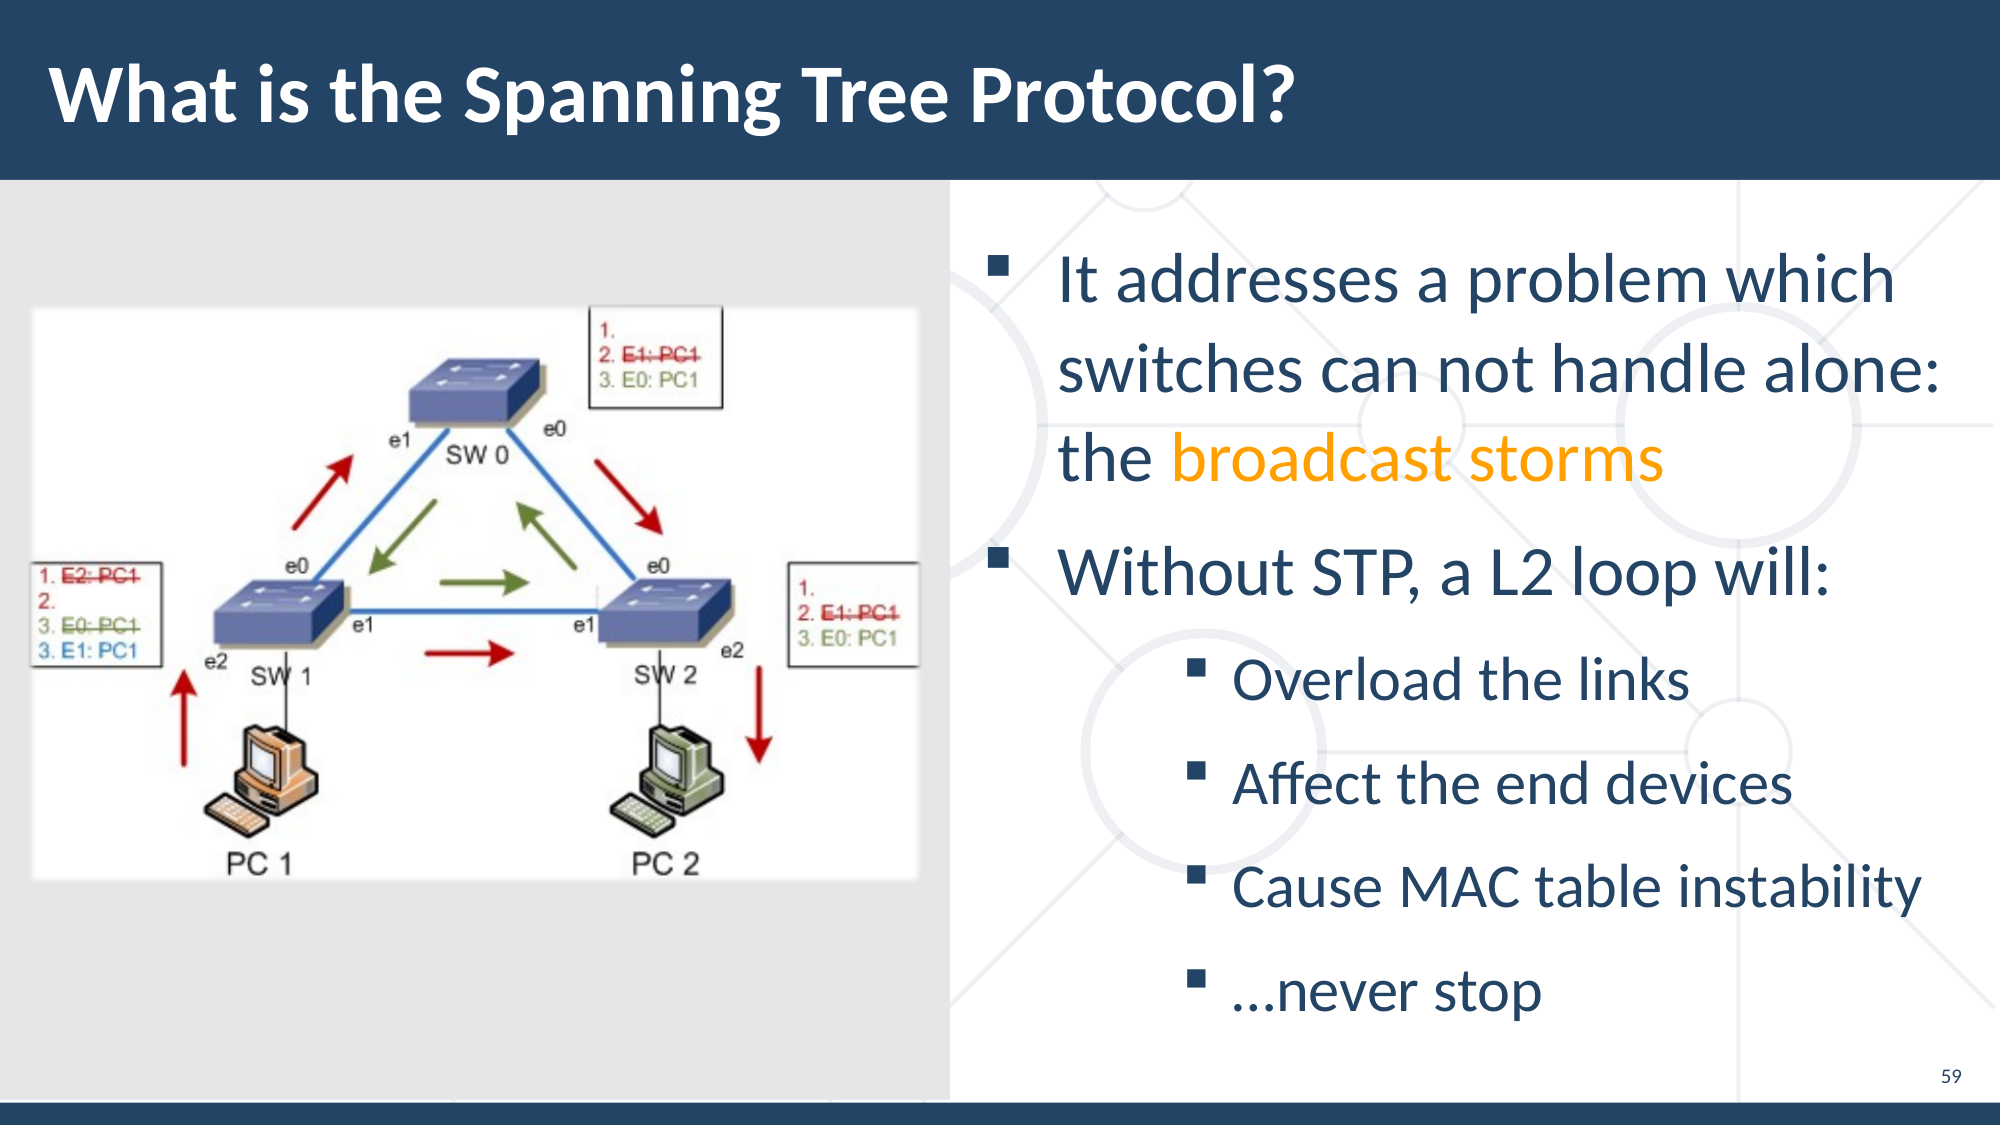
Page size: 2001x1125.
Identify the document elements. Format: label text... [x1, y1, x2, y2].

slide_number 59 [1897, 1049, 1968, 1101]
picture [0, 179, 951, 1101]
title What is the Spanning Tree Protocol? [31, 16, 1591, 162]
list It addresses a problem which switches can not handle alone: the broadcast storms Without STP, a L2 loop will: Overload the links Affect the end devices Cause MAC table instability …never stop [965, 222, 1968, 1047]
